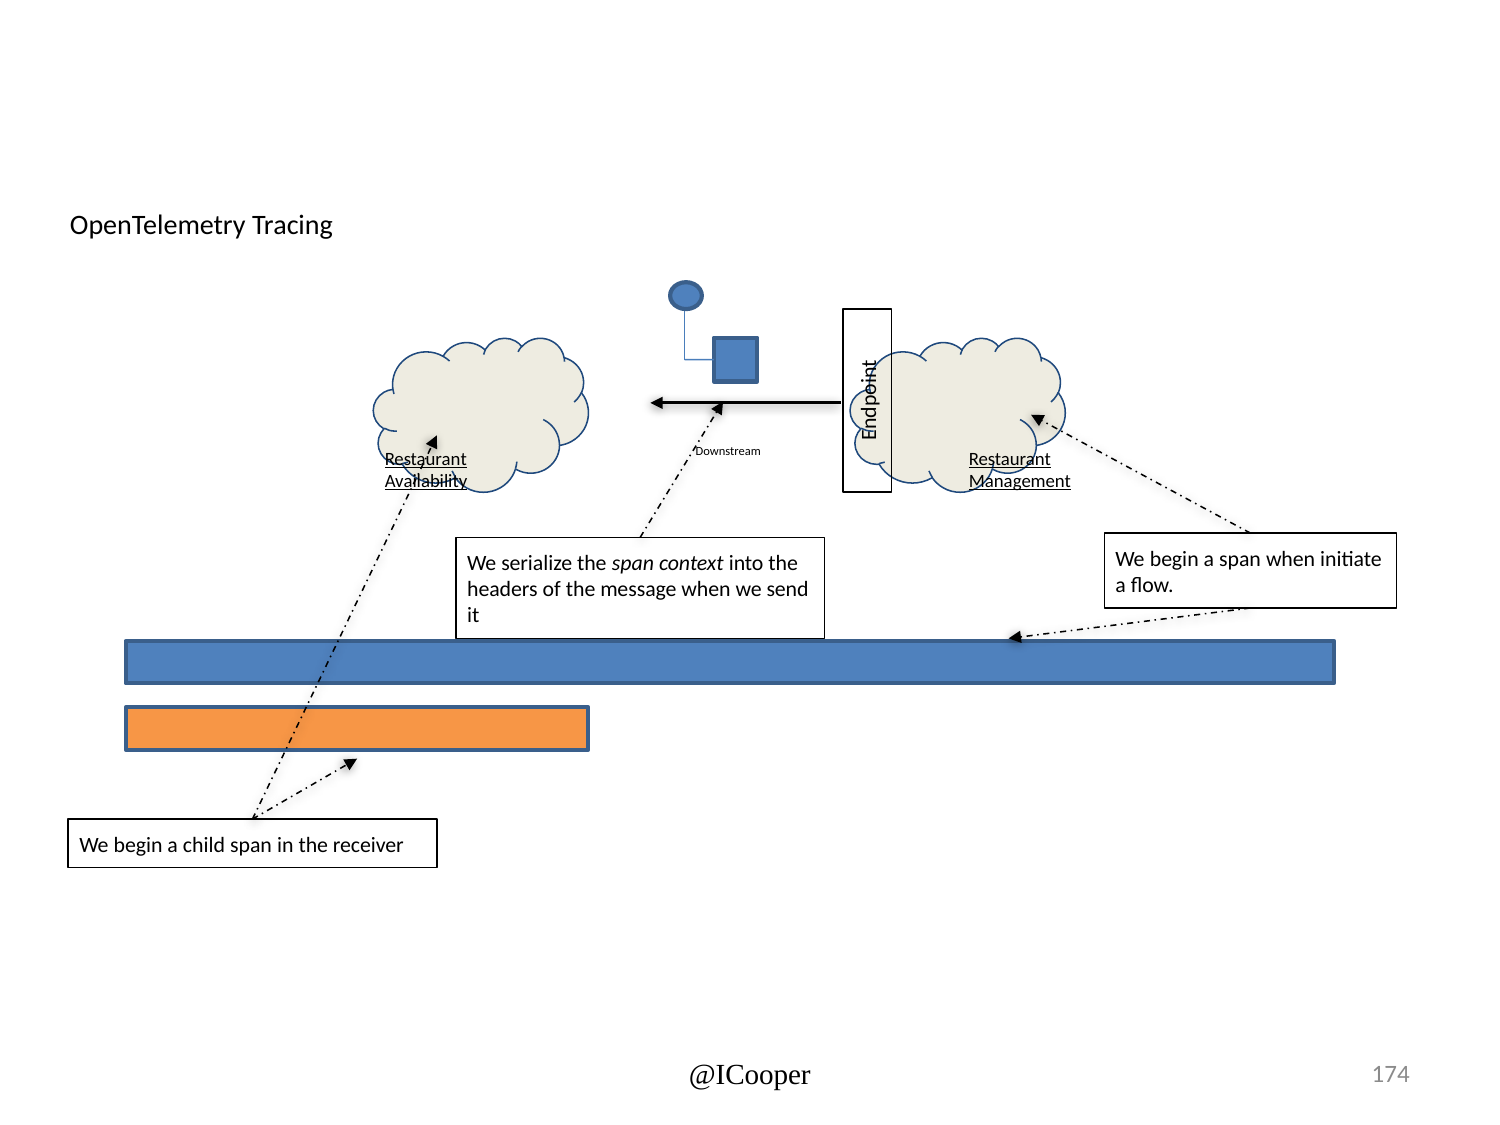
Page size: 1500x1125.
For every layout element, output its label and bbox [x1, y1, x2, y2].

text_box [668, 280, 759, 384]
slide_number [1074, 1042, 1425, 1103]
footer [512, 1042, 988, 1103]
text_box [58, 195, 1032, 252]
text_box [68, 309, 1397, 868]
